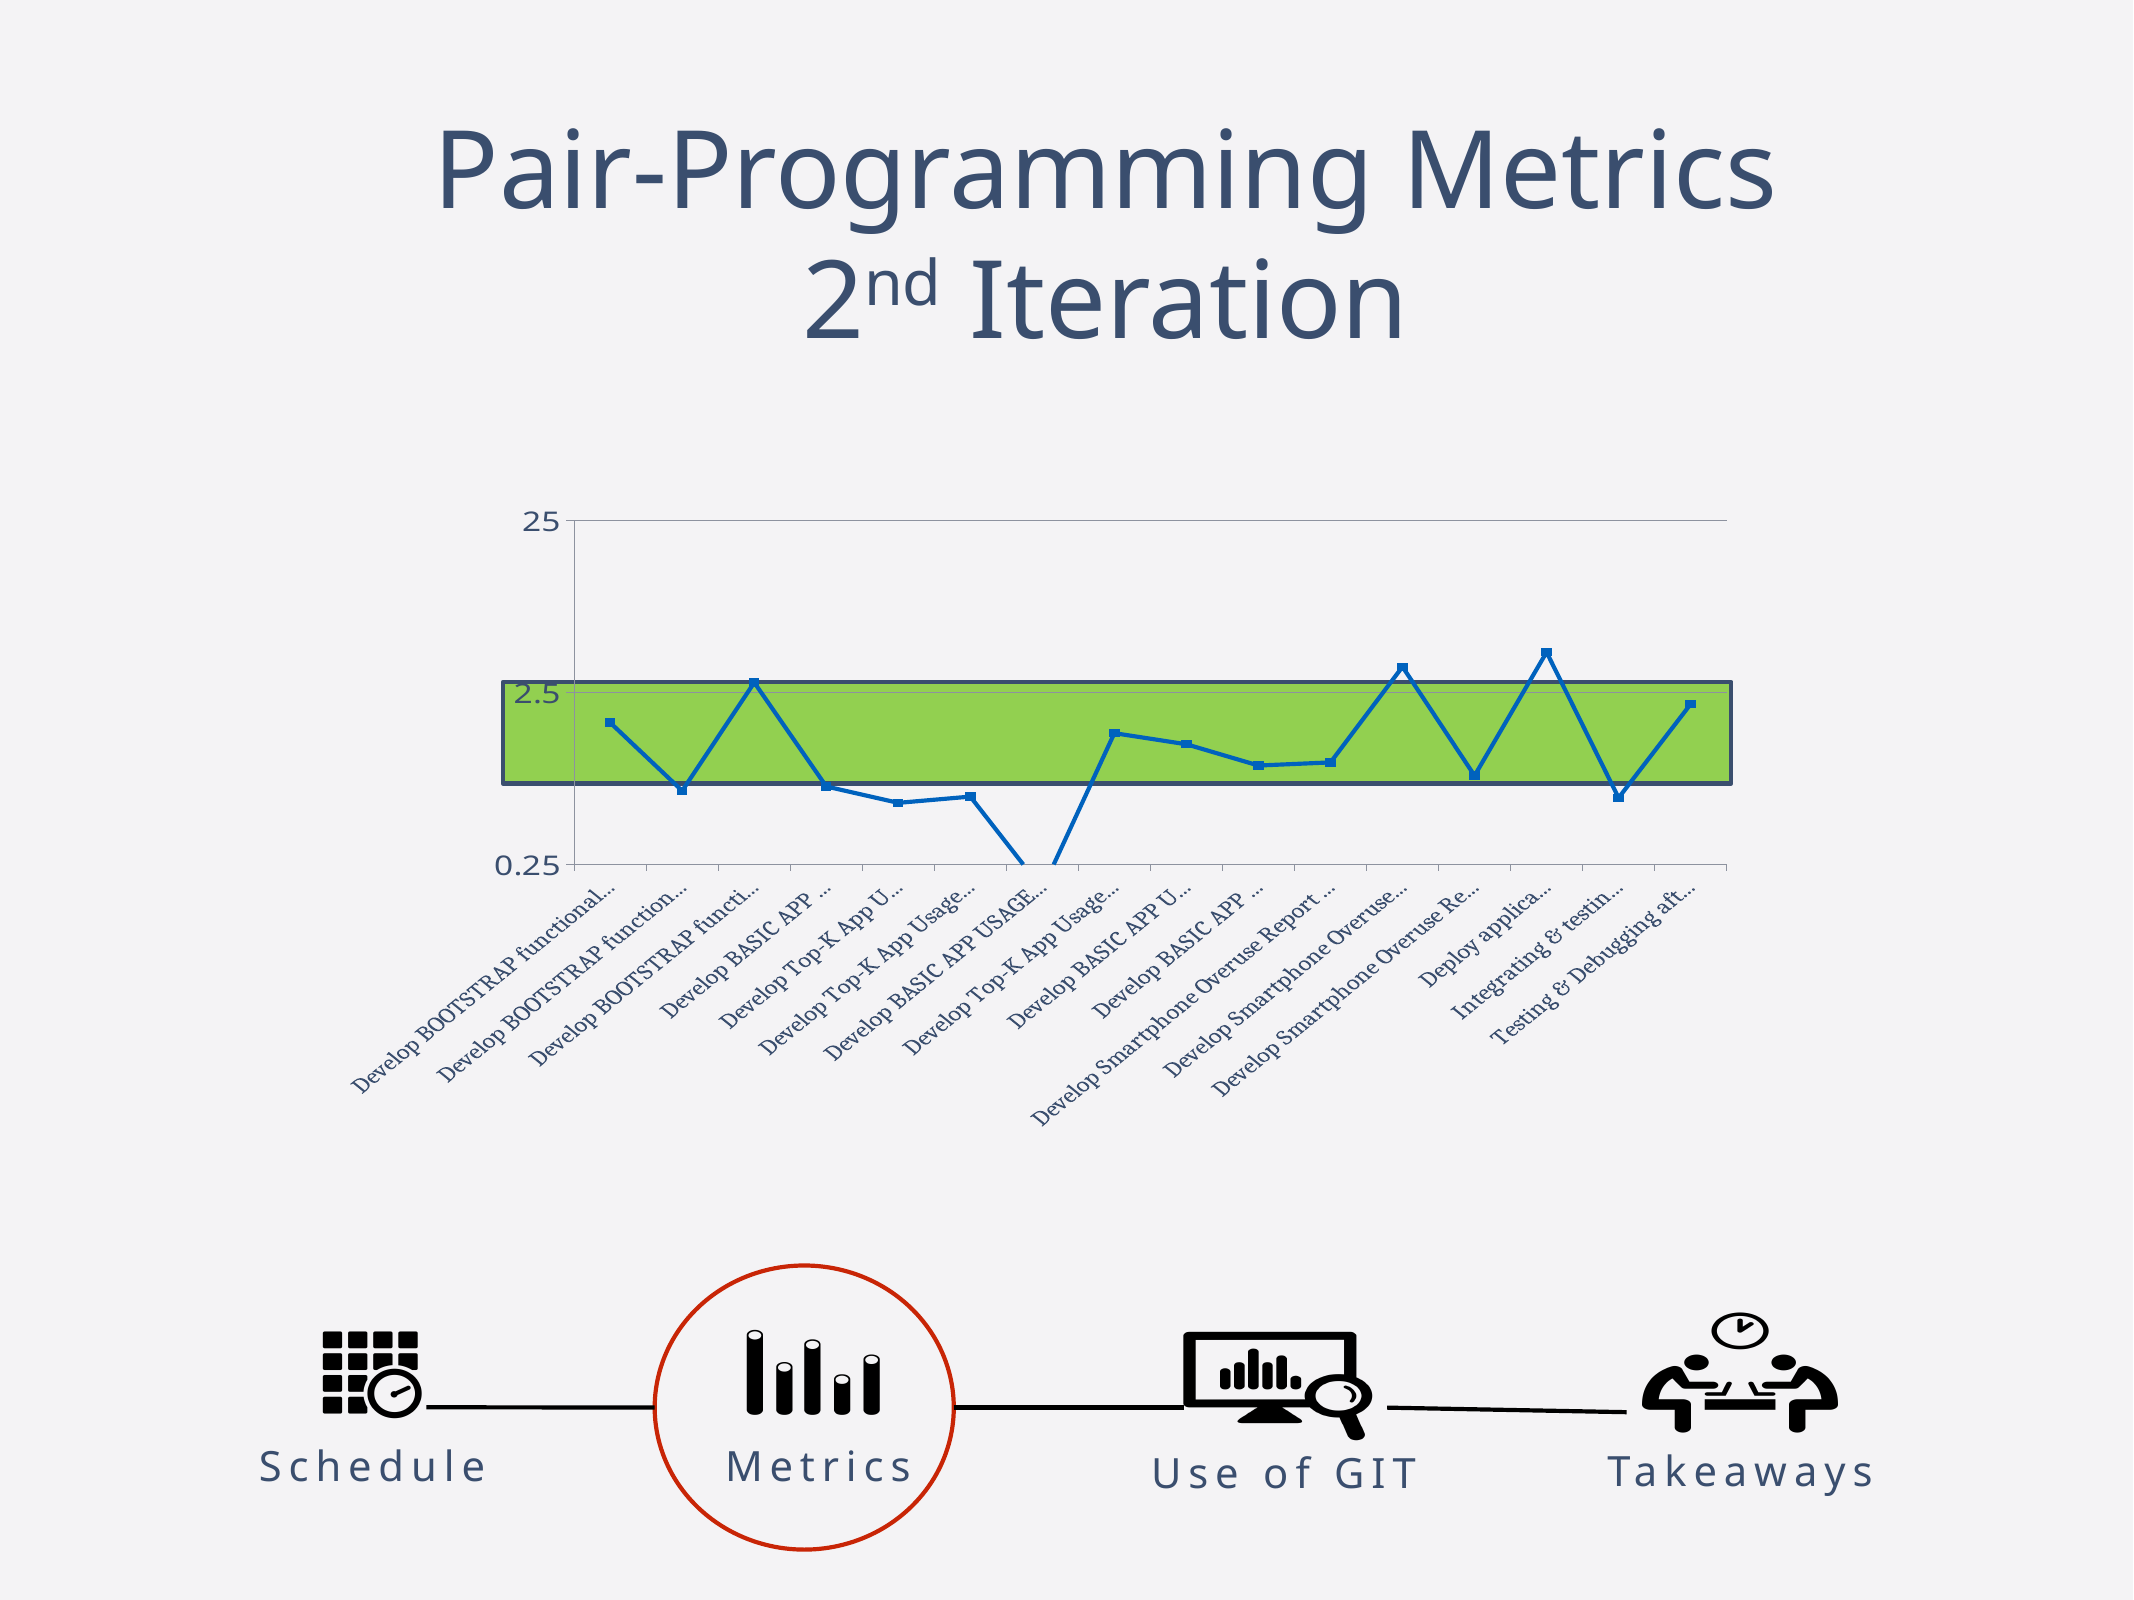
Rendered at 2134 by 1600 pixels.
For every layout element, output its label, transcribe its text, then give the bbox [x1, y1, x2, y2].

title Pair-Programming Metrics 2nd Iteration [0, 99, 2134, 361]
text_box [240, 1265, 1894, 1550]
chart [344, 501, 1728, 1132]
